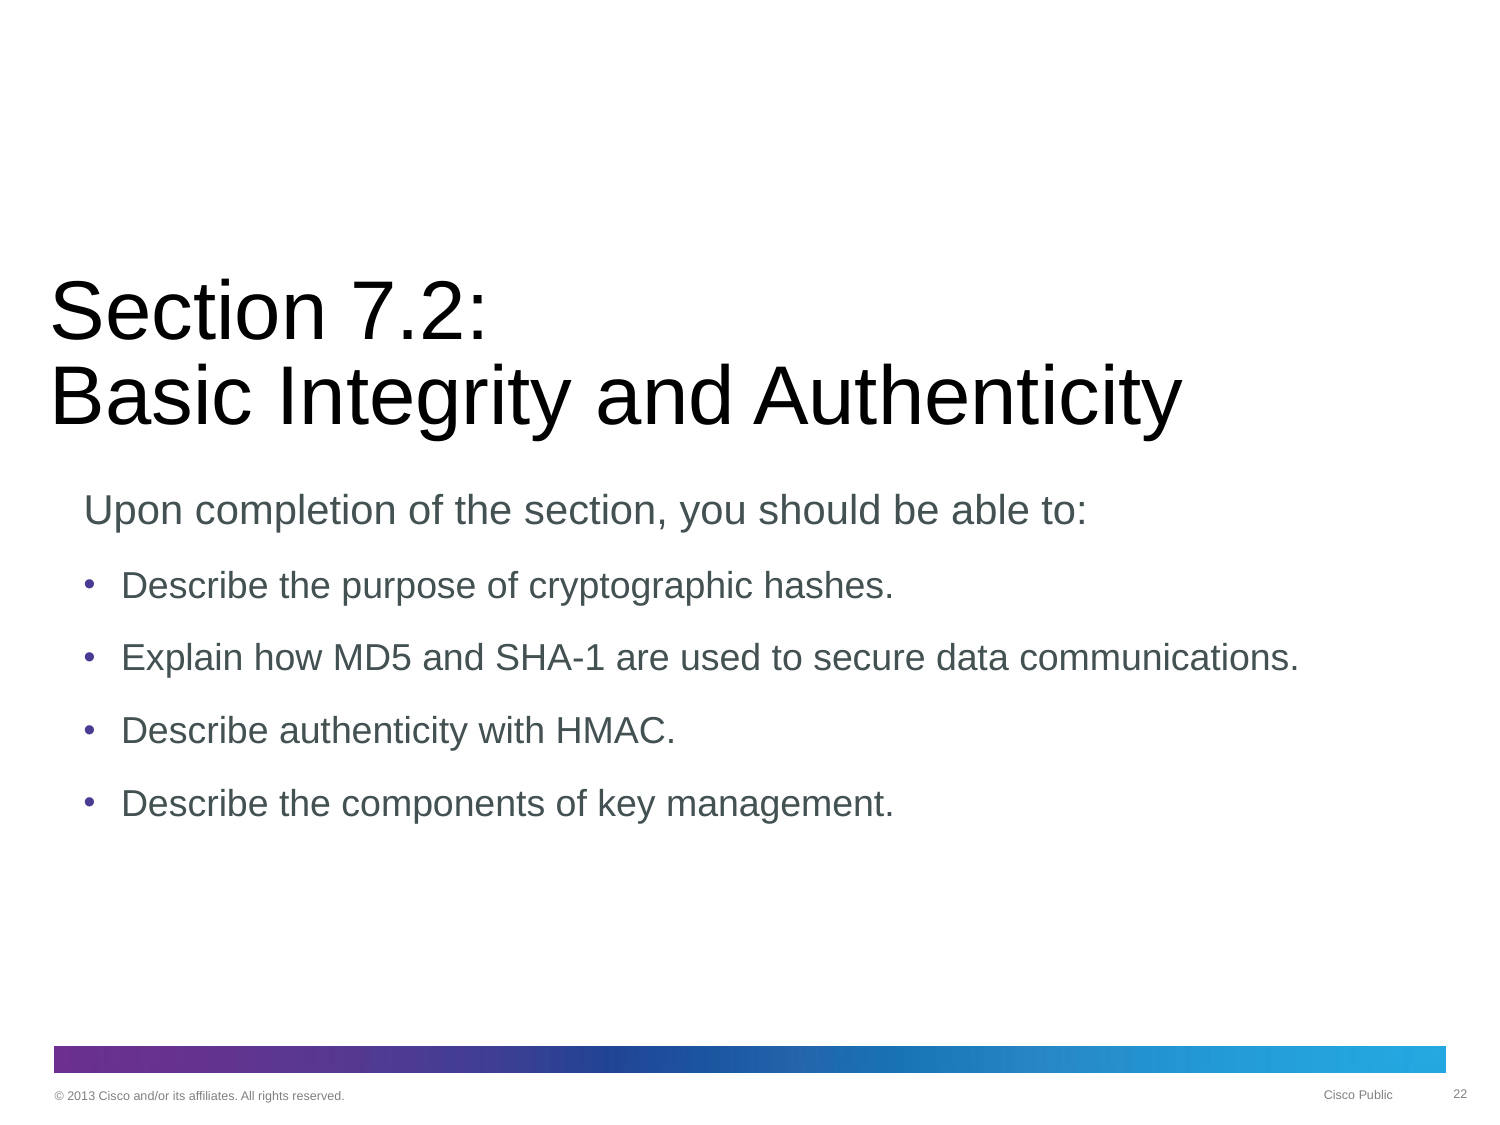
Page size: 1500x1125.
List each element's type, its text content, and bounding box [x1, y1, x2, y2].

title Section 7.2: Basic Integrity and Authenticity [36, 337, 1368, 450]
text_box Upon completion of the section, you should be able to: Describe the purpose of cryptographic hashes. Explain how MD5 and SHA-1 are used to secure data communications. Describe authenticity with HMAC. Describe the components of key management. [68, 479, 1476, 909]
picture [54, 1046, 1446, 1073]
